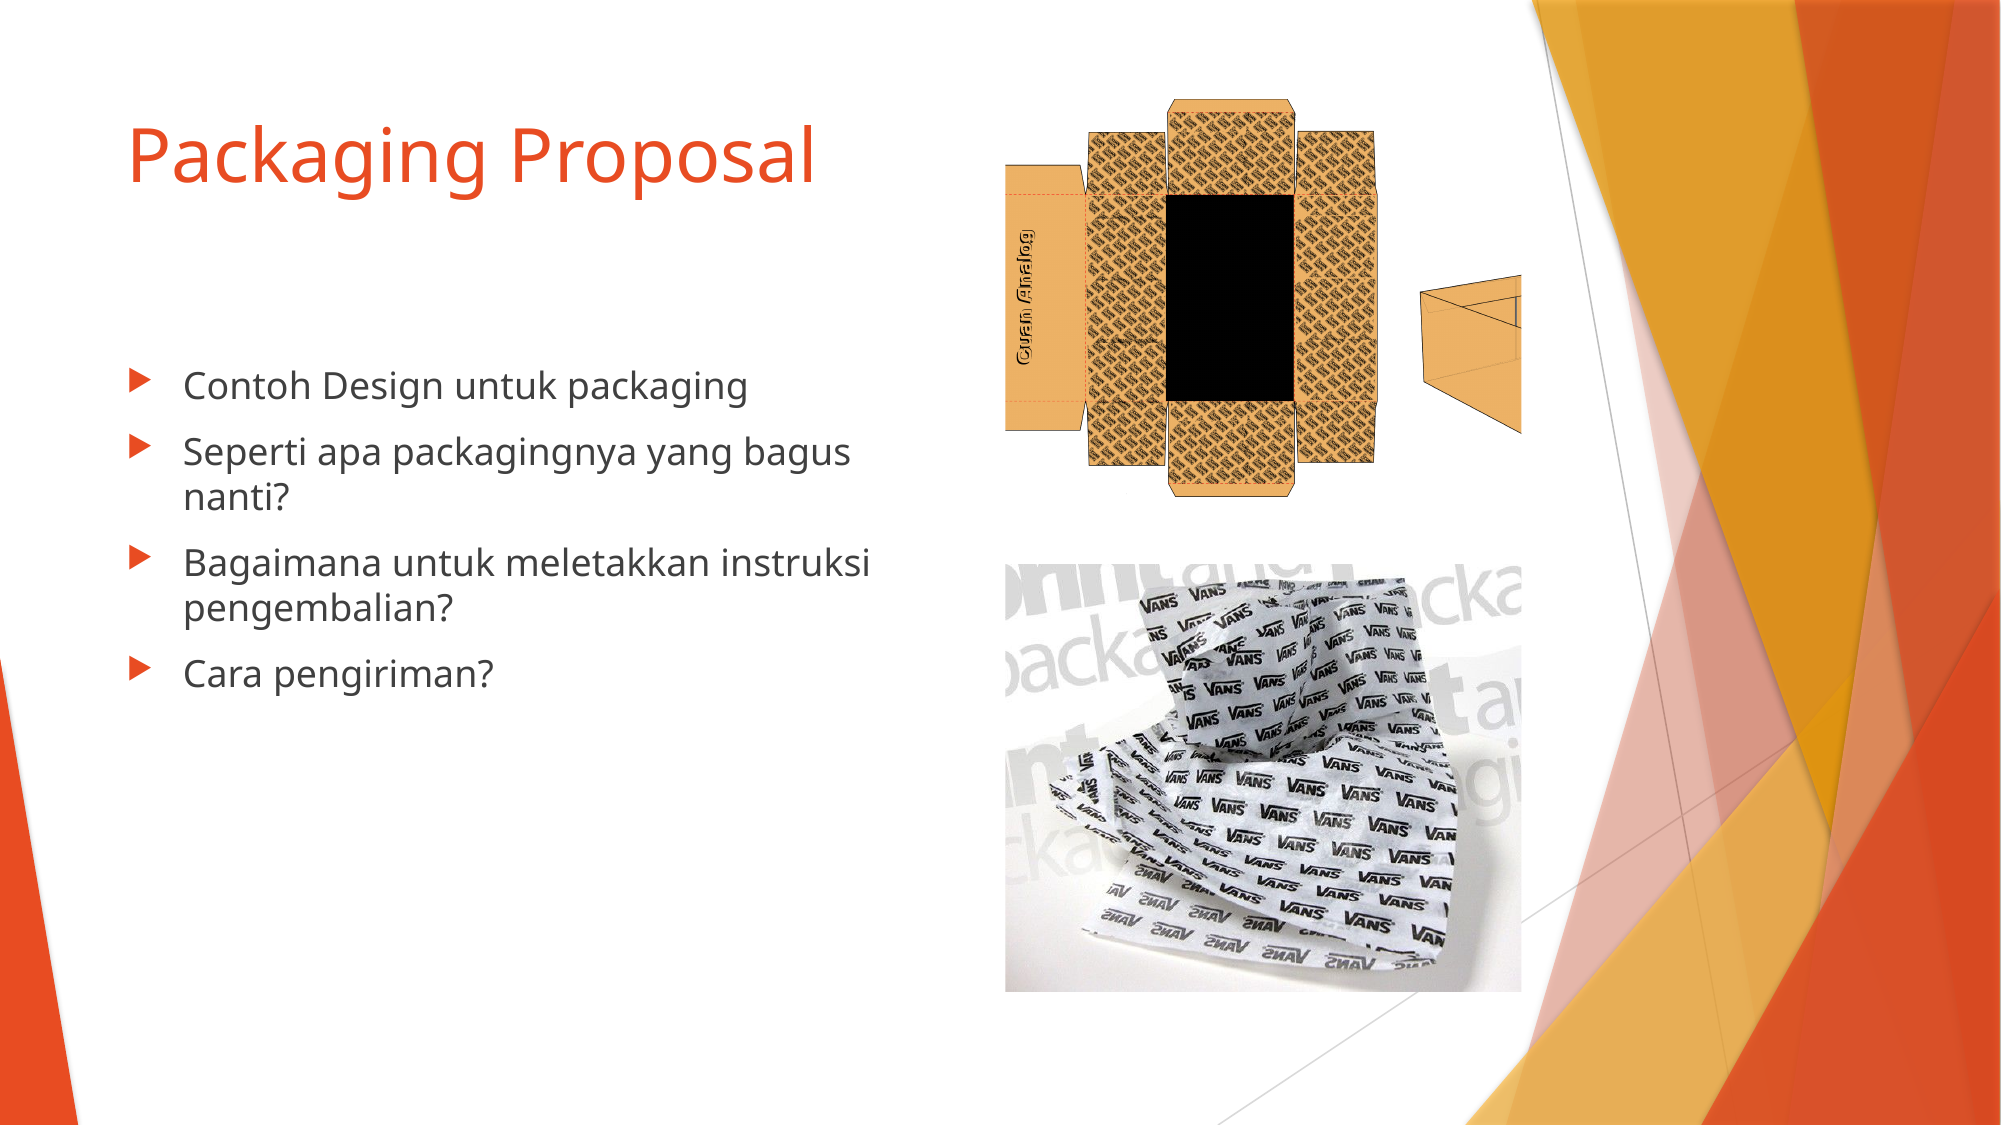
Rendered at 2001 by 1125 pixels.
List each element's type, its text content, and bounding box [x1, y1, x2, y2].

picture [1004, 563, 1522, 992]
picture [1004, 99, 1522, 528]
title Packaging Proposal [111, 99, 968, 317]
list Contoh Design untuk packaging Seperti apa packagingnya yang bagus nanti? Bagaimana untuk meletakkan instruksi pengembalian? Cara pengiriman? [111, 354, 967, 992]
text_box [0, 657, 80, 1125]
